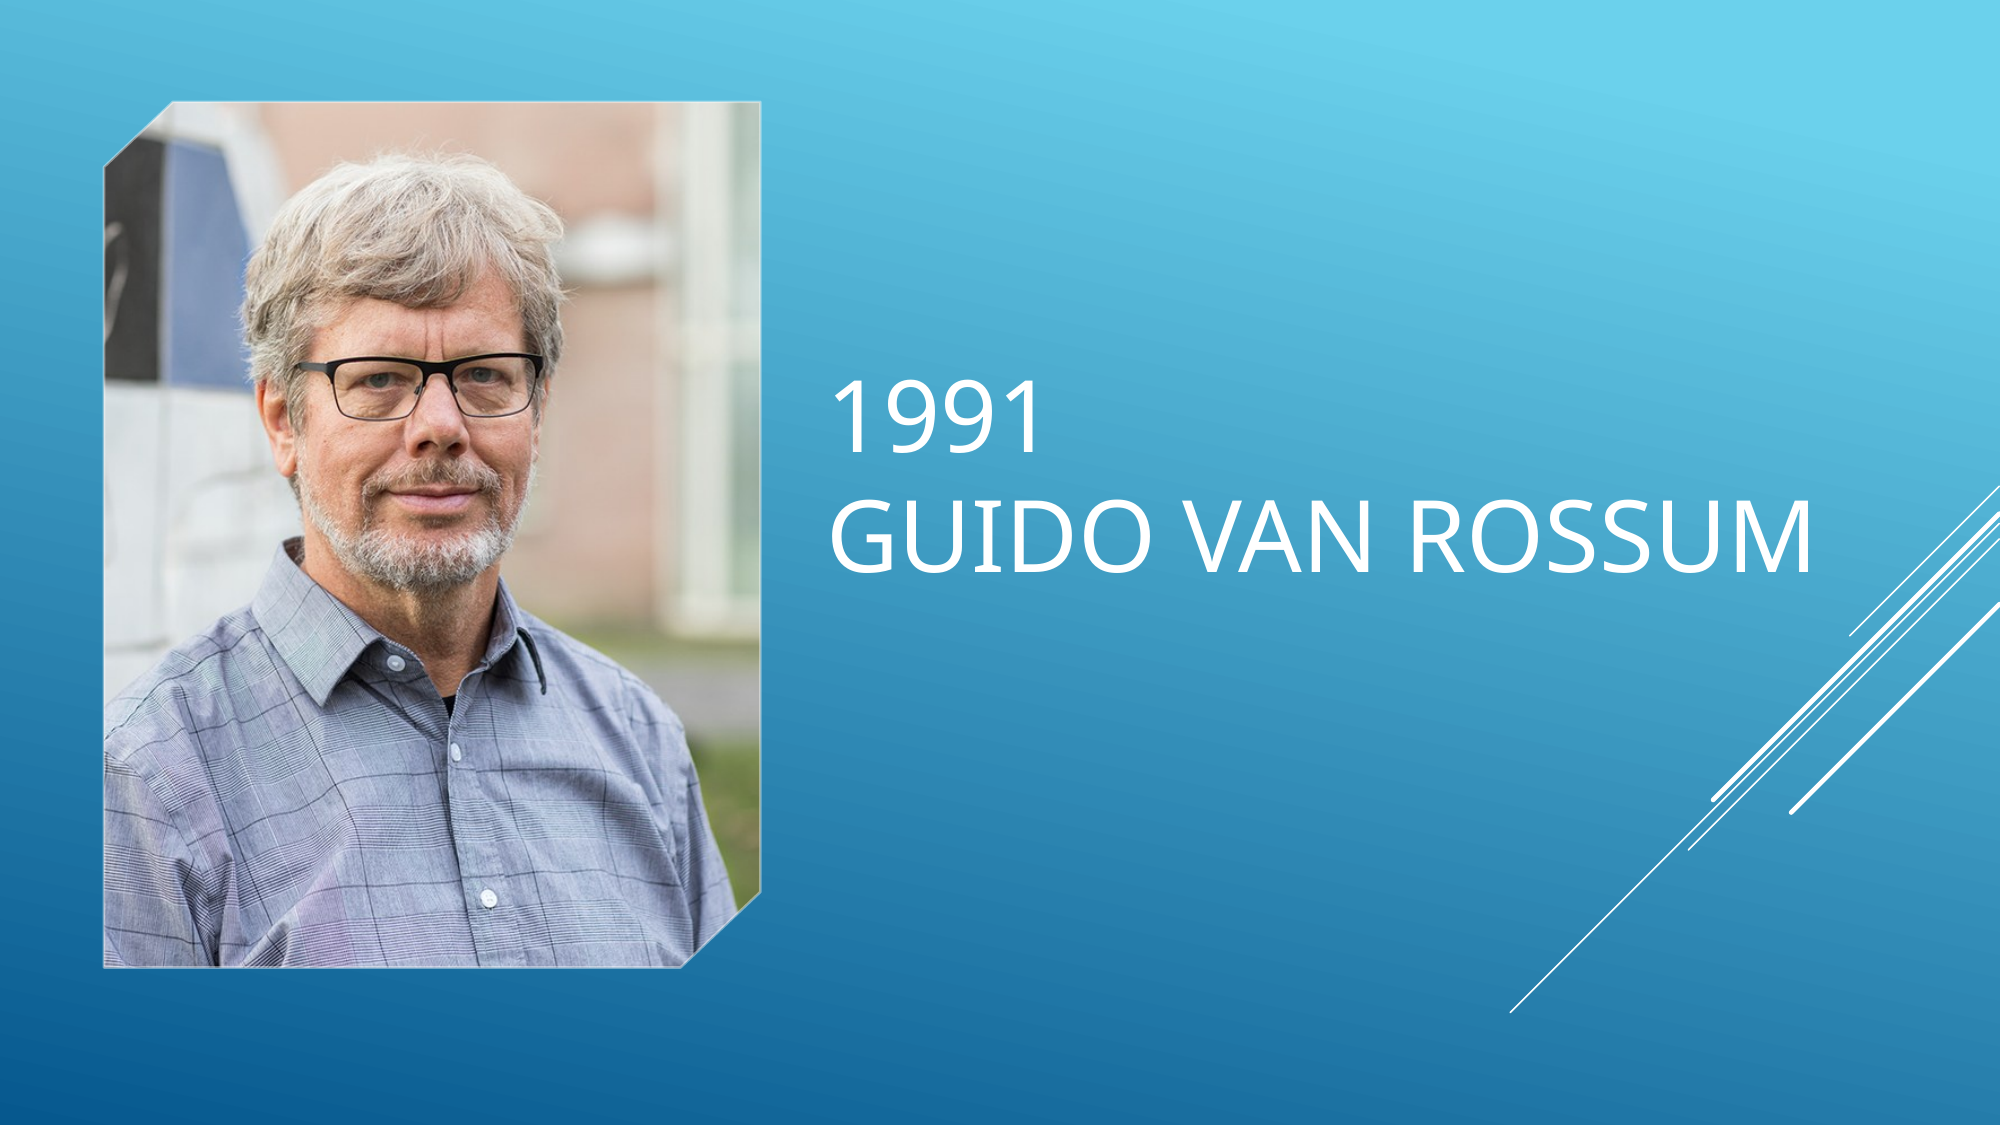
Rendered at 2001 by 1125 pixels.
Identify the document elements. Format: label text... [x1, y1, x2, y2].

picture [103, 101, 761, 968]
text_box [1510, 485, 2000, 1013]
title 1991 Guido van Rossum [811, 101, 1985, 600]
text_box [0, 0, 2000, 1125]
